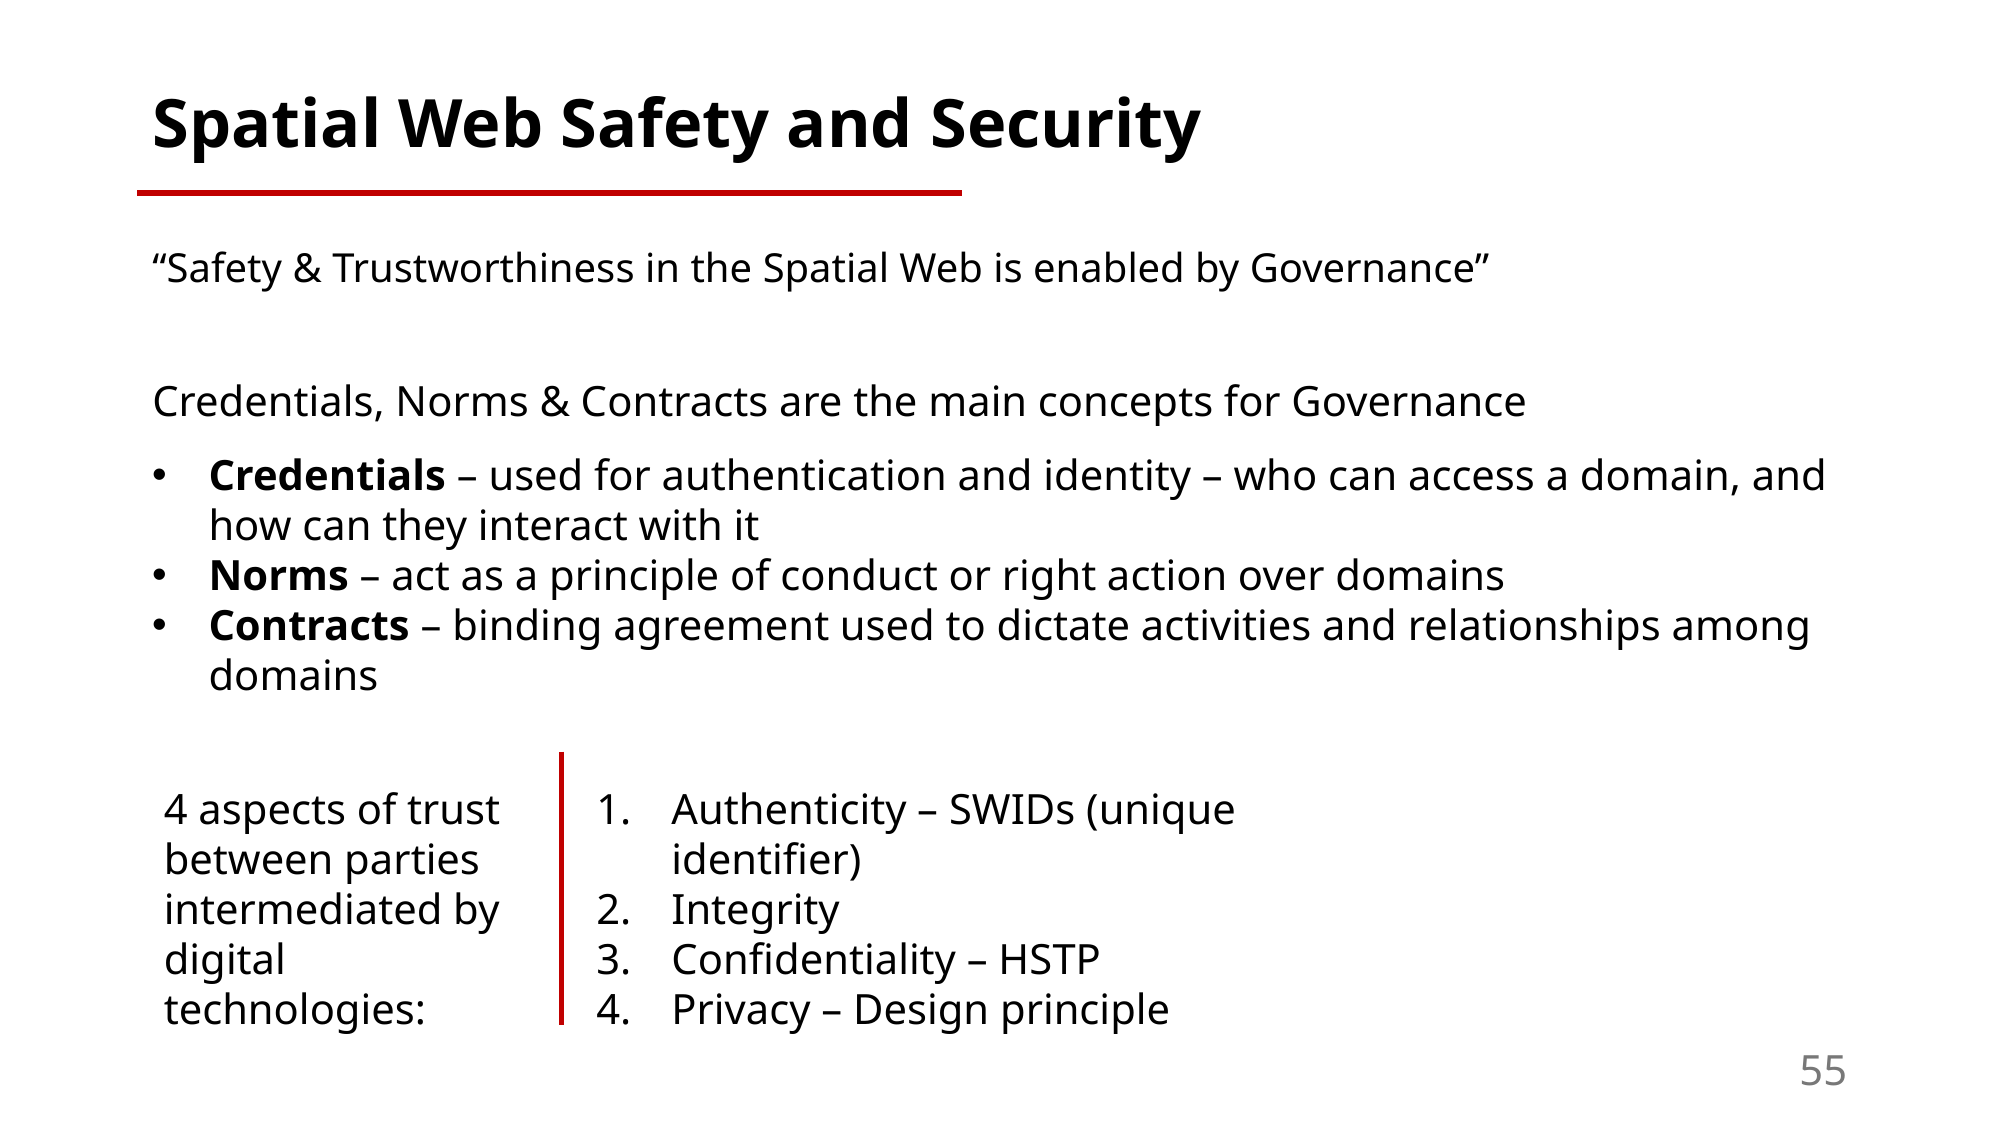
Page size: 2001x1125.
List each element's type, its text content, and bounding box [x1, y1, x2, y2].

title Spatial Web Safety and Security [137, 59, 1863, 193]
text_box Credentials, Norms & Contracts are the main concepts for Governance [137, 367, 1582, 433]
slide_number 55 [1412, 1042, 1863, 1103]
text_box Credentials – used for authentication and identity – who can access a domain, and how can they interact with it Norms – act as a principle of conduct or right action over domains Contracts – binding agreement used to dictate activities and relationships among domains [137, 441, 1892, 707]
text_box Authenticity – SWIDs (unique identifier) Integrity Confidentiality – HSTP Privacy – Design principle [581, 775, 1419, 1041]
text_box “Safety & Trustworthiness in the Spatial Web is enabled by Governance” [137, 240, 1507, 341]
text_box 4 aspects of trust between parties intermediated by digital technologies: [148, 775, 545, 1041]
